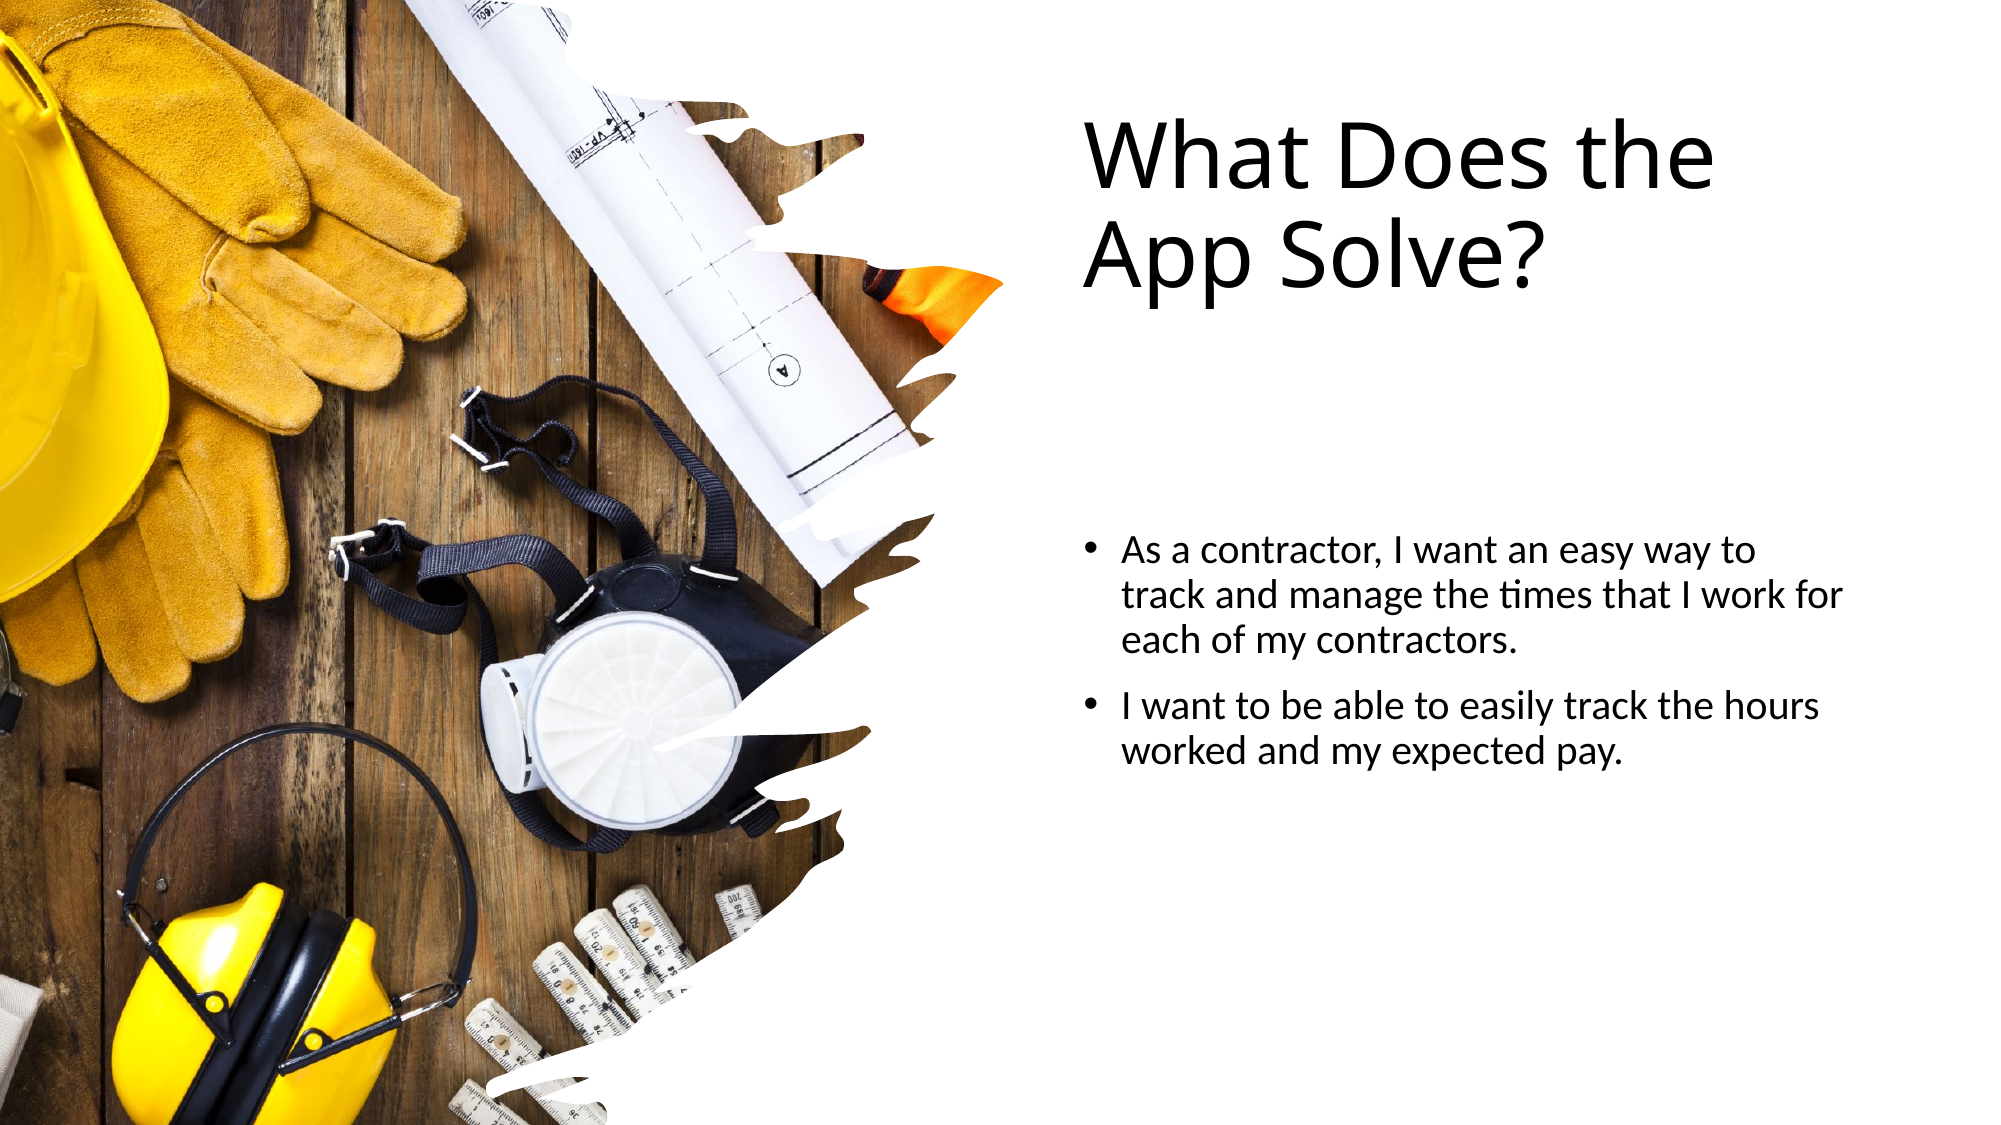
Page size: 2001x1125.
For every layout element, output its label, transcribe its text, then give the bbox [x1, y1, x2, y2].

picture [0, 0, 1004, 1125]
title What Does the App Solve? [1068, 59, 1863, 357]
list As a contractor, I want an easy way to track and manage the times that I work for each of my contractors. I want to be able to easily track the hours worked and my expected pay. [1068, 382, 1863, 1014]
text_box [1004, 0, 2000, 1125]
